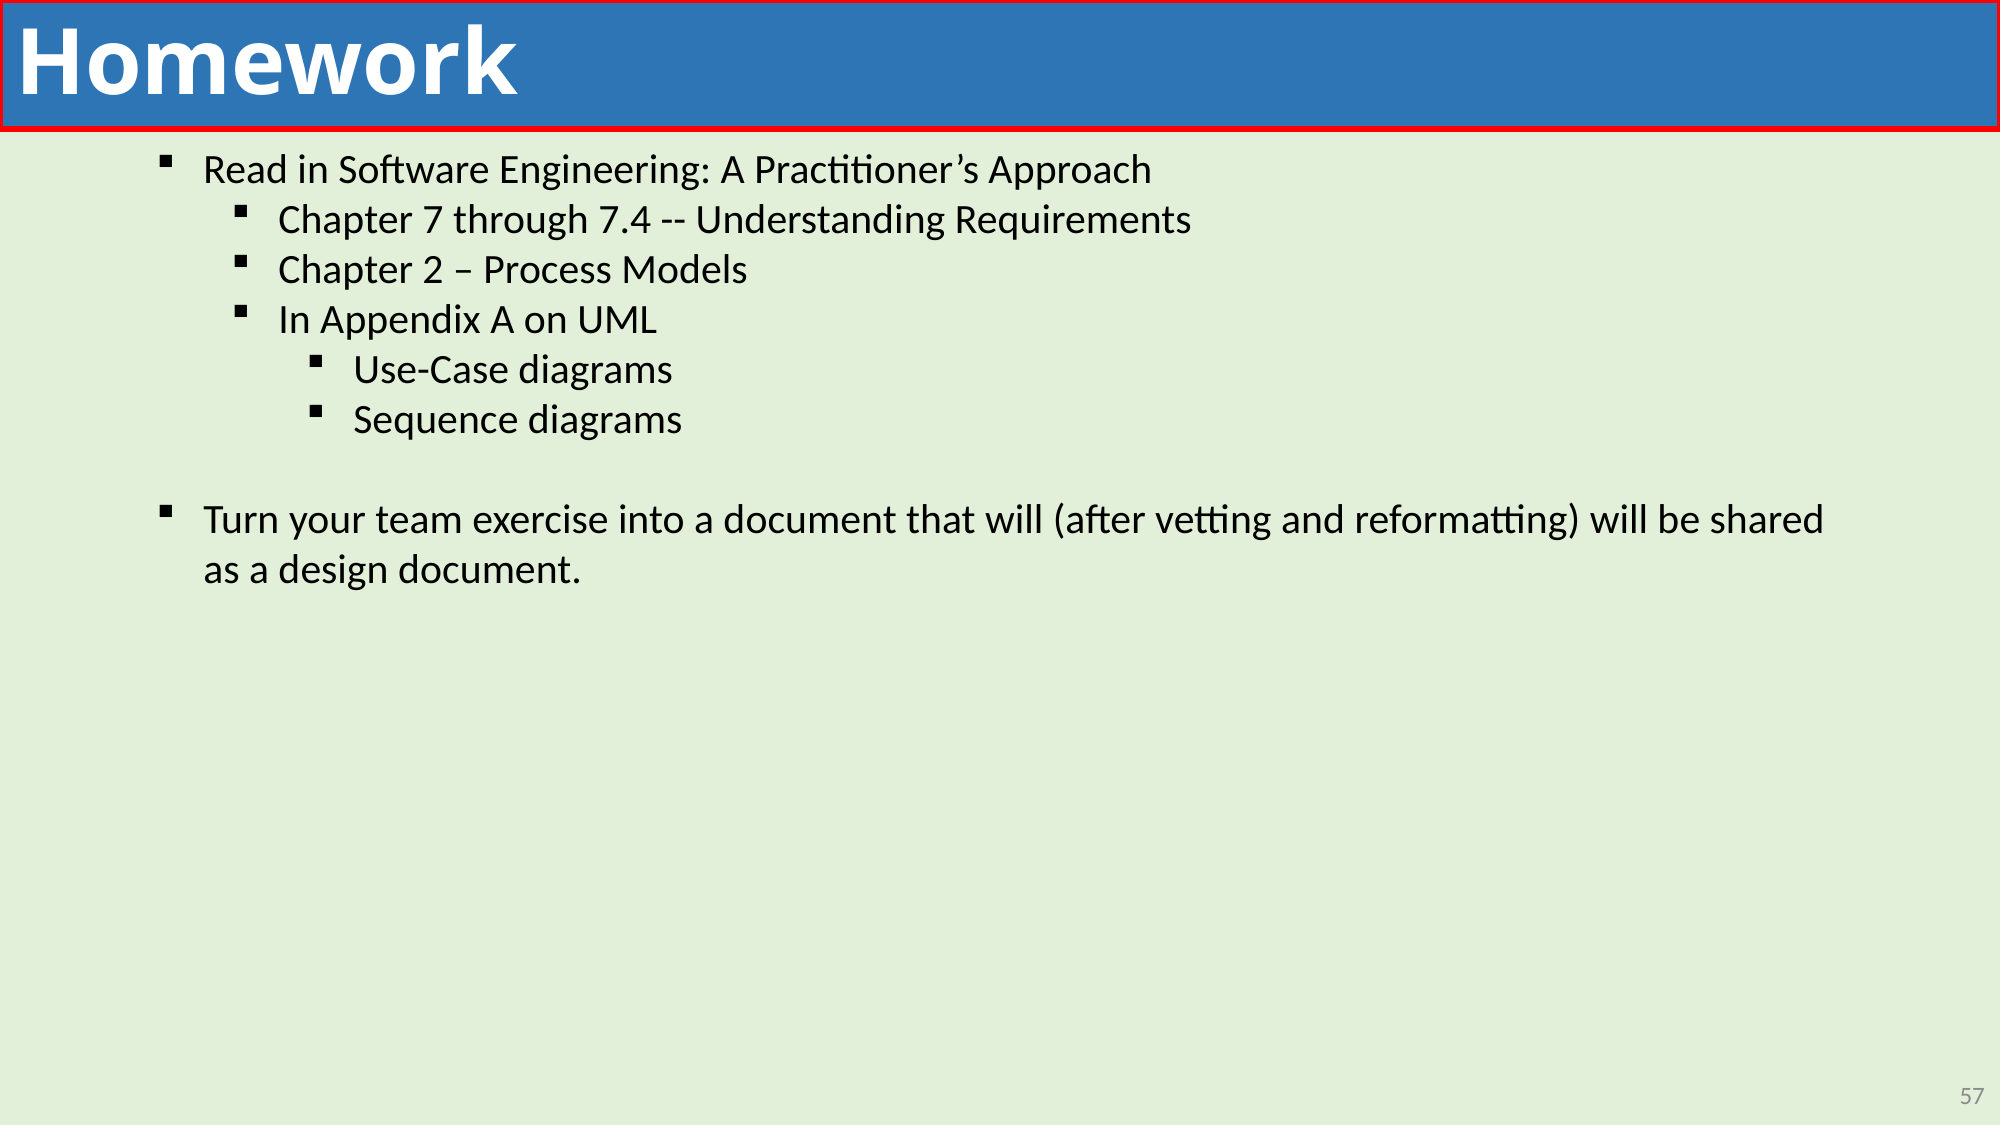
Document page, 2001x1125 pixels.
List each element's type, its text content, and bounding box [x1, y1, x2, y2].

text_box Read in Software Engineering: A Practitioner’s Approach Chapter 7 through 7.4 -- Understanding Requirements Chapter 2 – Process Models In Appendix A on UML Use-Case diagrams Sequence diagrams Turn your team exercise into a document that will (after vetting and reformatting) will be shared as a design document. [66, 134, 1852, 600]
slide_number 57 [1550, 1065, 2000, 1125]
title Homework [0, 0, 2000, 130]
